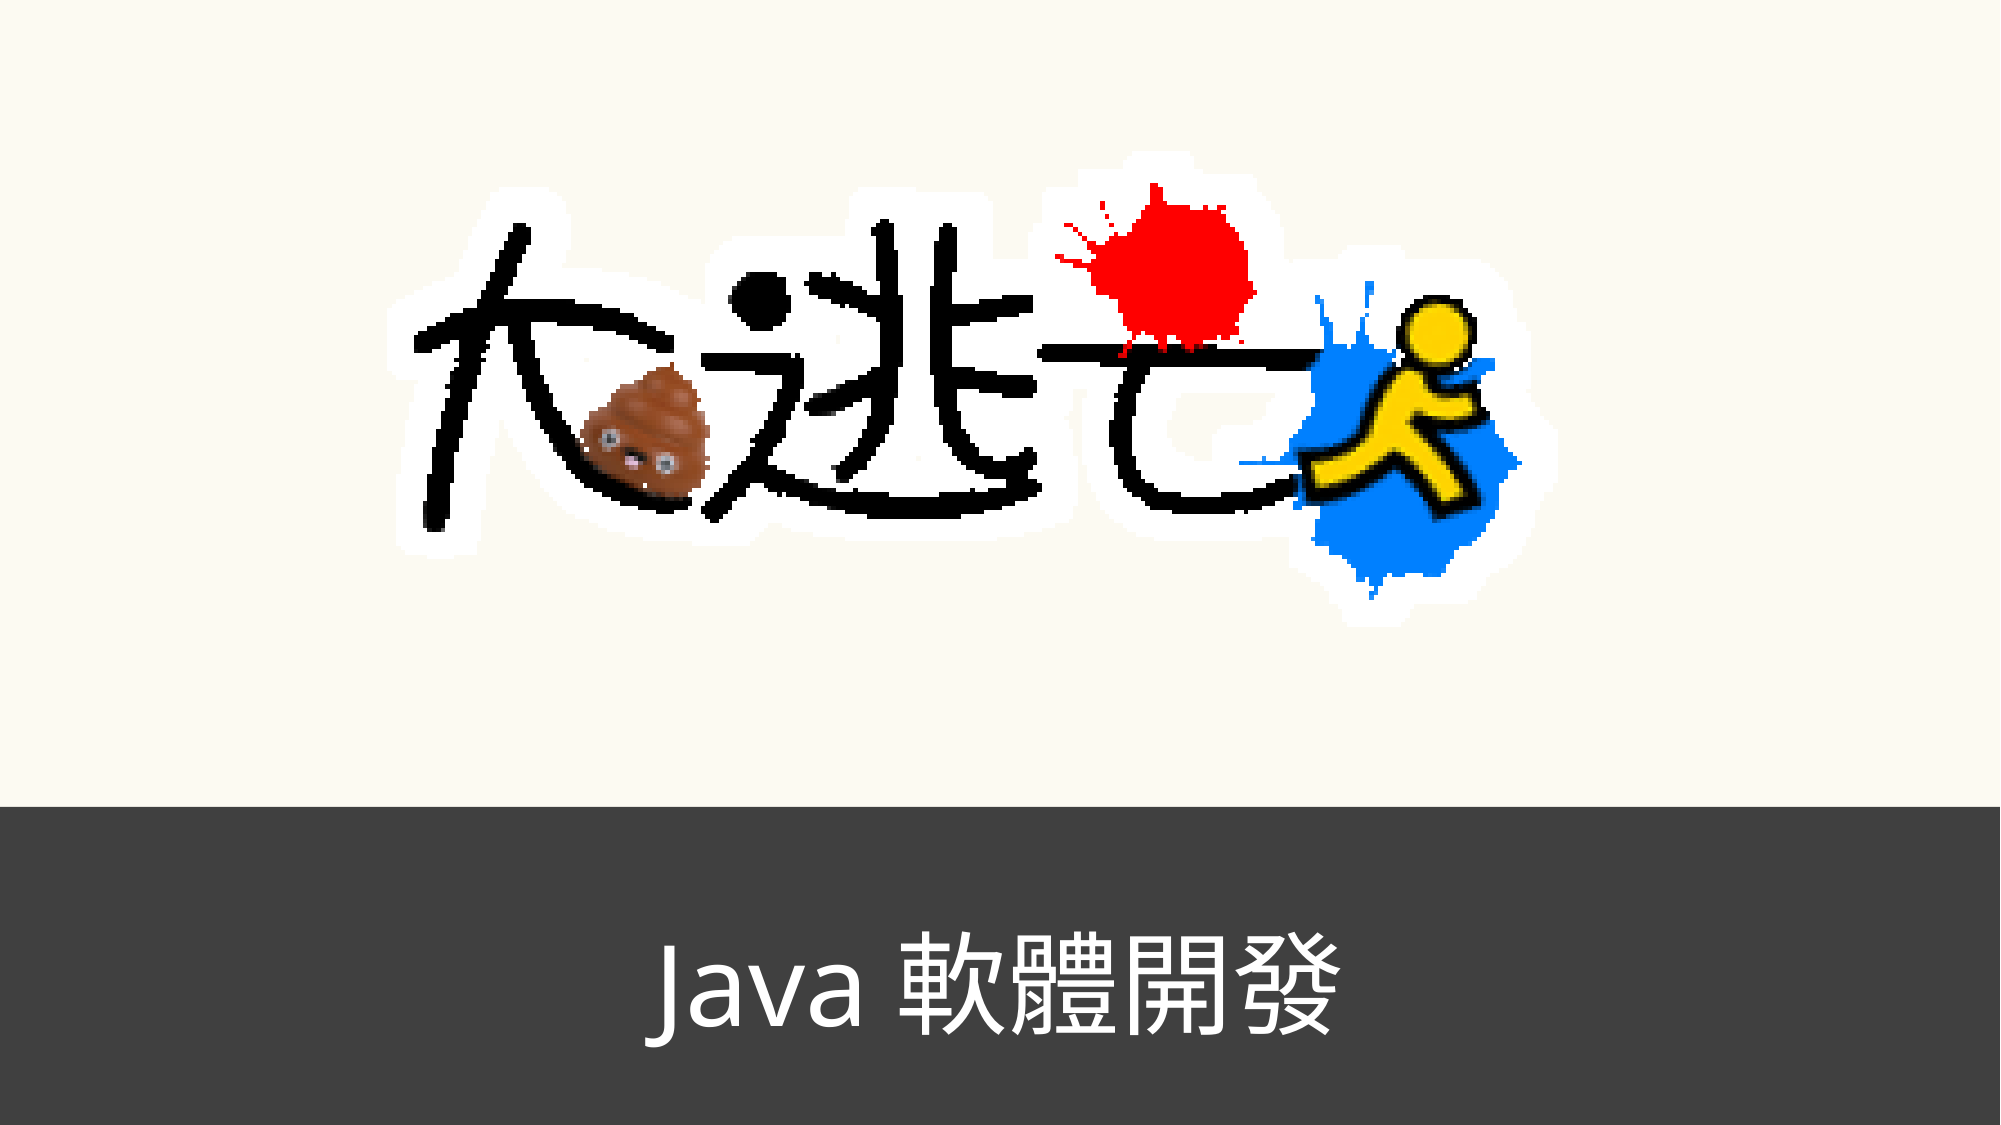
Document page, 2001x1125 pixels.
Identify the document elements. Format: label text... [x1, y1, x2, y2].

subtitle Java軟體開發 [442, 921, 1558, 1010]
picture [105, 80, 1899, 655]
text_box [0, 806, 2000, 1125]
